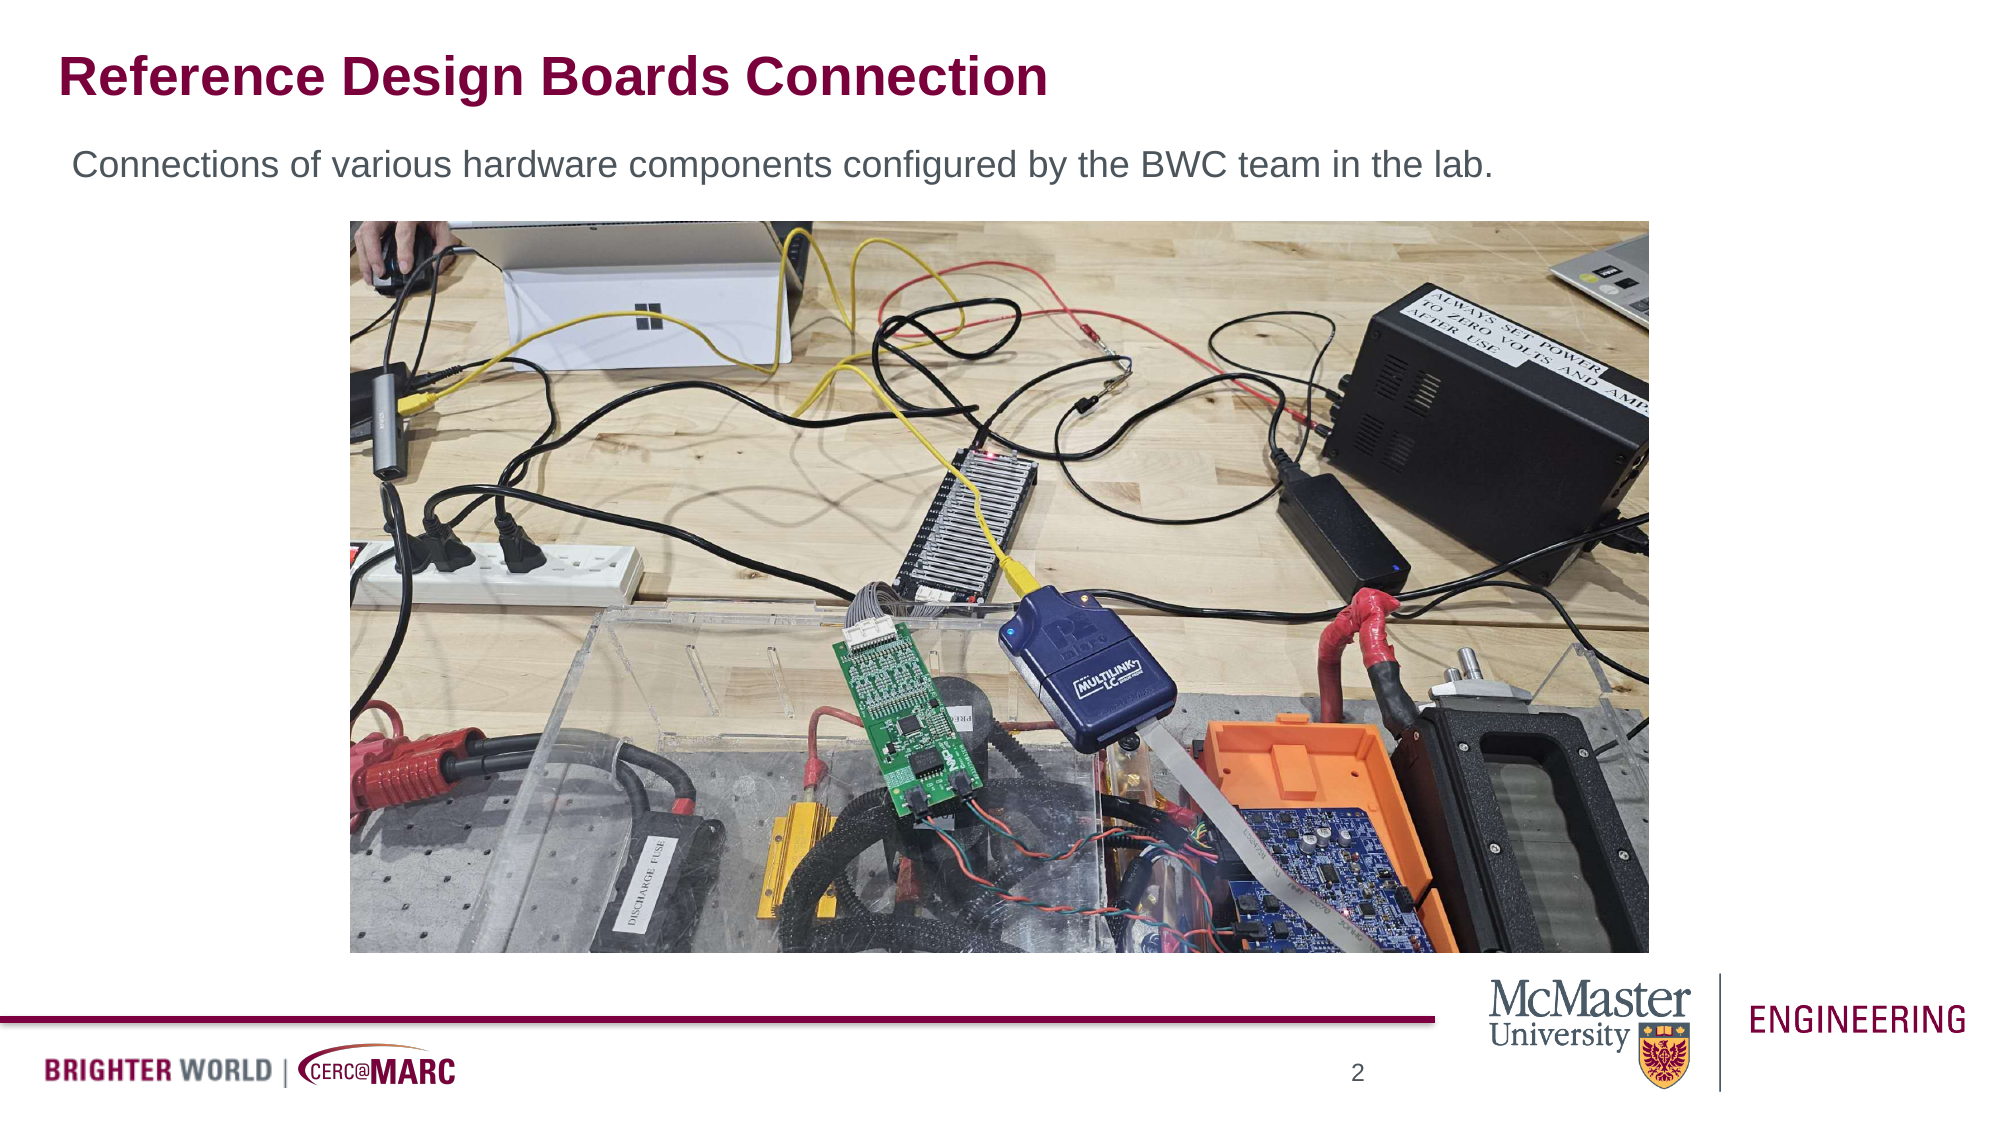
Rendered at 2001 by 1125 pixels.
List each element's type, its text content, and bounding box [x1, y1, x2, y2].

picture [1488, 973, 1965, 1092]
picture [43, 1031, 465, 1097]
slide_number 2 [1260, 1041, 1365, 1101]
text_box Connections of various hardware components configured by the BWC team in the lab. [56, 132, 1964, 283]
picture [350, 221, 1650, 953]
title Reference Design Boards Connection [43, 0, 1965, 106]
